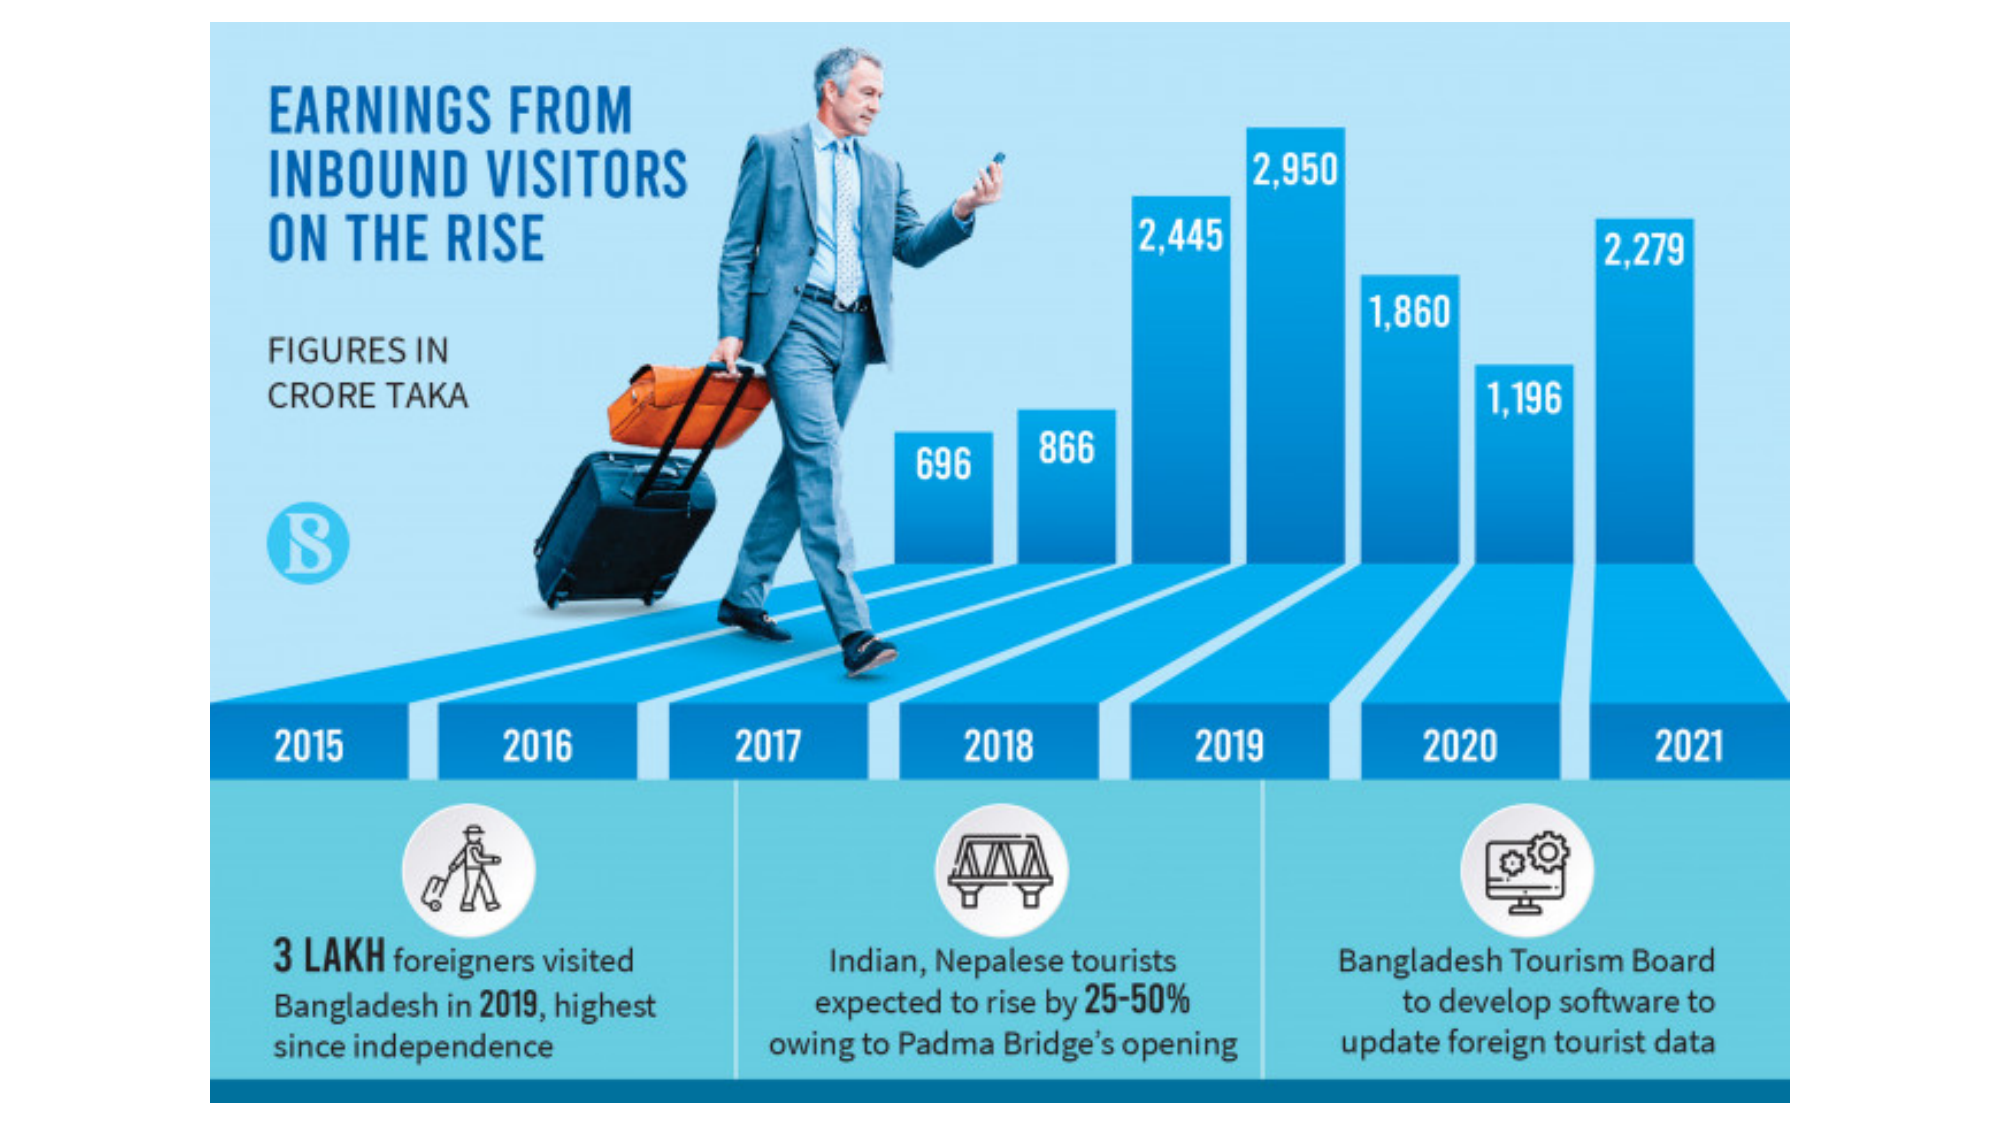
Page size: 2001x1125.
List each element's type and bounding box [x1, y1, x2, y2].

picture [209, 21, 1790, 1081]
